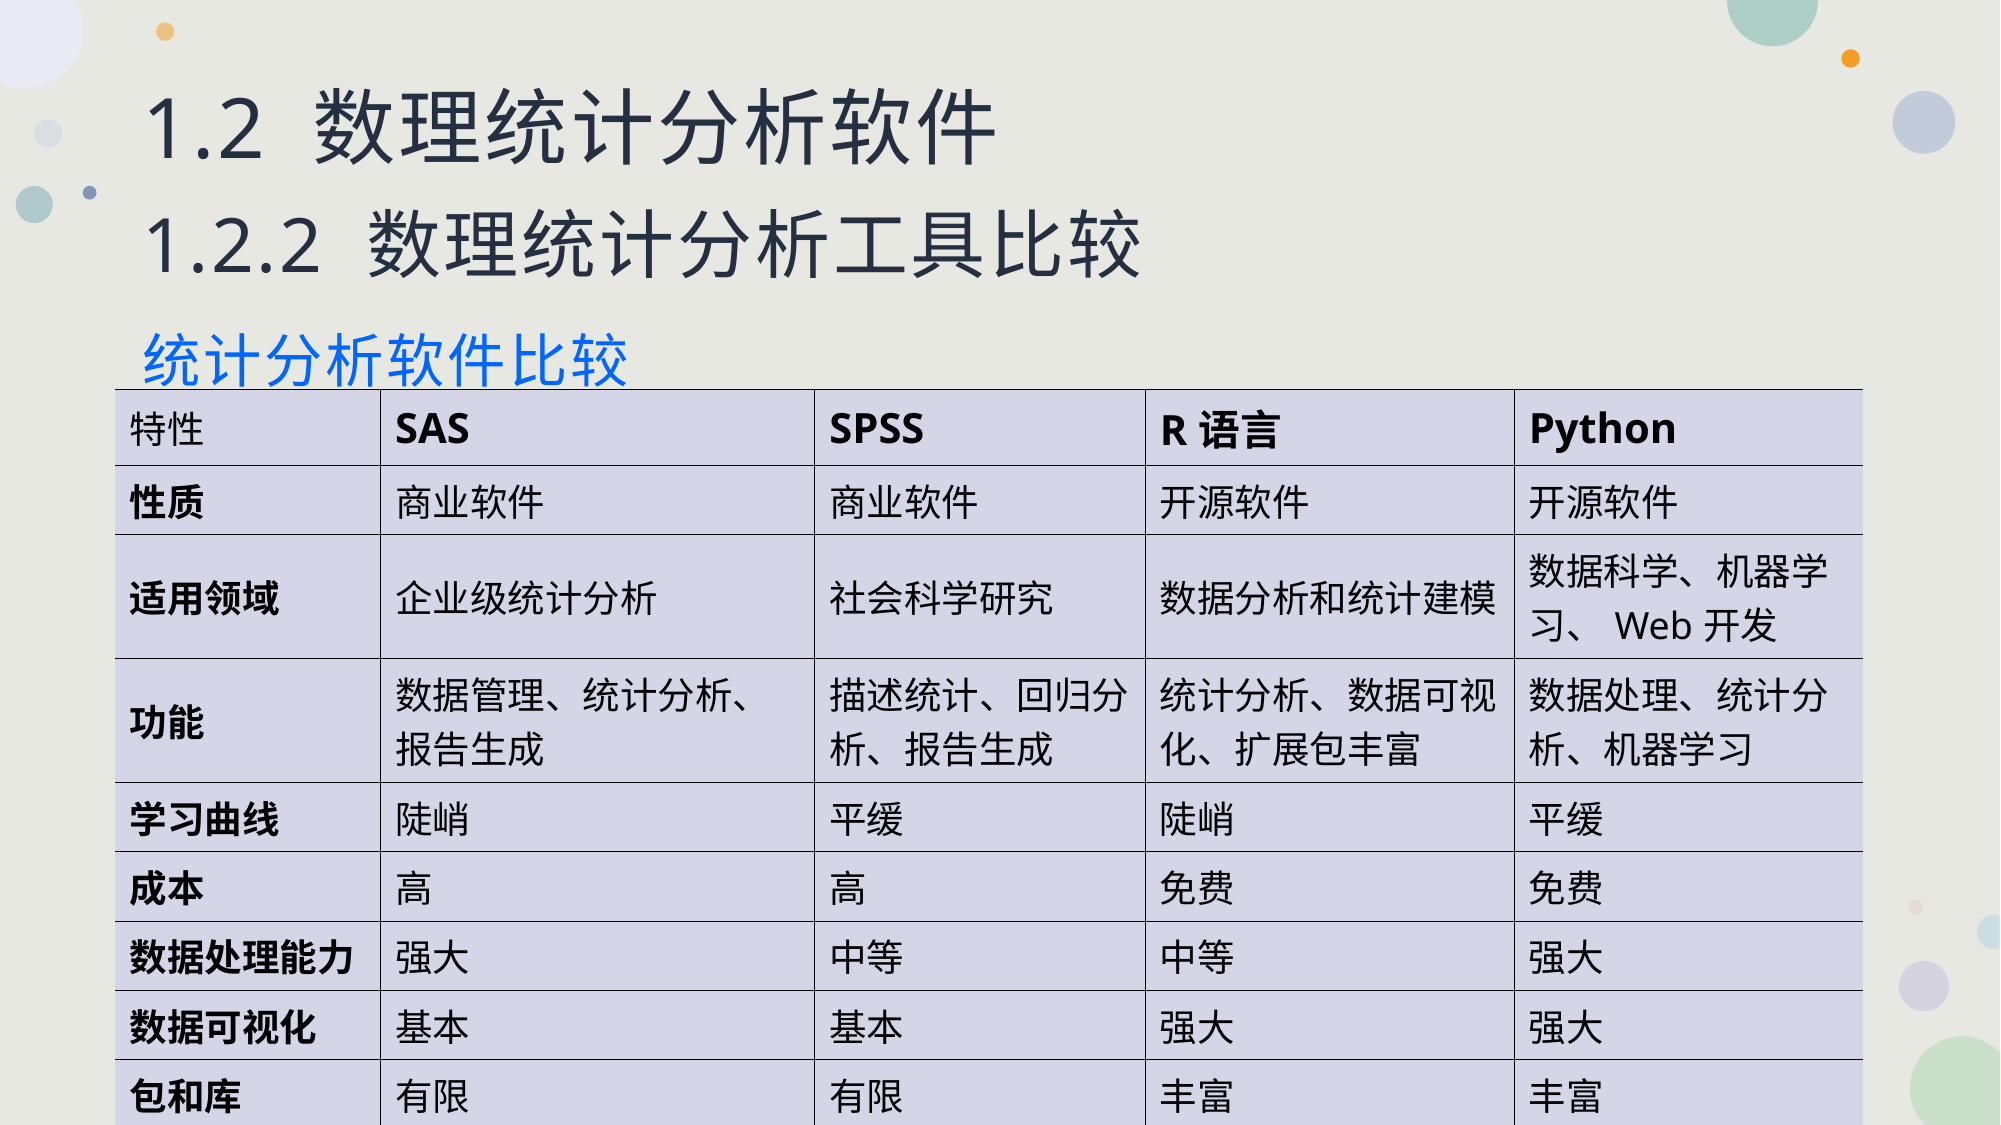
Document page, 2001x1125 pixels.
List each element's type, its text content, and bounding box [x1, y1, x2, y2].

table_cell 强大 [1515, 922, 1863, 990]
table_cell 丰富 [1146, 1060, 1514, 1125]
table_cell 强大 [1146, 991, 1514, 1059]
table_cell 描述统计、回归分析、报告生成 [815, 659, 1145, 782]
table_header SAS [381, 390, 814, 465]
table_cell 商业软件 [381, 466, 814, 534]
table_cell 高 [815, 852, 1145, 921]
table_cell 功能 [115, 659, 380, 782]
table_cell 统计分析、数据可视化、扩展包丰富 [1146, 659, 1514, 782]
list 统计分析软件比较 [127, 299, 1877, 1014]
table_cell 开源软件 [1146, 466, 1514, 534]
table_cell 包和库 [115, 1060, 380, 1125]
table_cell 商业软件 [815, 466, 1145, 534]
table_cell 成本 [115, 852, 380, 921]
table_cell 数据处理能力 [115, 922, 380, 990]
table_cell 平缓 [815, 783, 1145, 851]
table_cell 数据处理、统计分析、机器学习 [1515, 659, 1863, 782]
table_cell 开源软件 [1515, 466, 1863, 534]
table_cell 性质 [115, 466, 380, 534]
table_cell 社会科学研究 [815, 535, 1145, 658]
table_cell 有限 [815, 1060, 1145, 1125]
table_cell 学习曲线 [115, 783, 380, 851]
table_cell 中等 [1146, 922, 1514, 990]
table_cell 免费 [1515, 852, 1863, 921]
table_cell 基本 [381, 991, 814, 1059]
table_cell 适用领域 [115, 535, 380, 658]
table_cell 中等 [815, 922, 1145, 990]
table_cell 有限 [381, 1060, 814, 1125]
table_cell 高 [381, 852, 814, 921]
table_cell 数据科学、机器学习、Web开发 [1515, 535, 1863, 658]
table_cell 数据可视化 [115, 991, 380, 1059]
title 1.2 数理统计分析软件 1.2.2 数理统计分析工具比较 [127, 59, 1877, 278]
table_cell 免费 [1146, 852, 1514, 921]
table_cell 陡峭 [1146, 783, 1514, 851]
table_header R语言 [1146, 390, 1514, 465]
table_header 特性 [115, 390, 380, 465]
table_cell 陡峭 [381, 783, 814, 851]
table_header SPSS [815, 390, 1145, 465]
table_cell 数据管理、统计分析、报告生成 [381, 659, 814, 782]
table_cell 强大 [1515, 991, 1863, 1059]
table_cell 强大 [381, 922, 814, 990]
table_header Python [1515, 390, 1863, 465]
table_cell 数据分析和统计建模 [1146, 535, 1514, 658]
table_cell 企业级统计分析 [381, 535, 814, 658]
table_cell 平缓 [1515, 783, 1863, 851]
table_cell 丰富 [1515, 1060, 1863, 1125]
table_cell 基本 [815, 991, 1145, 1059]
